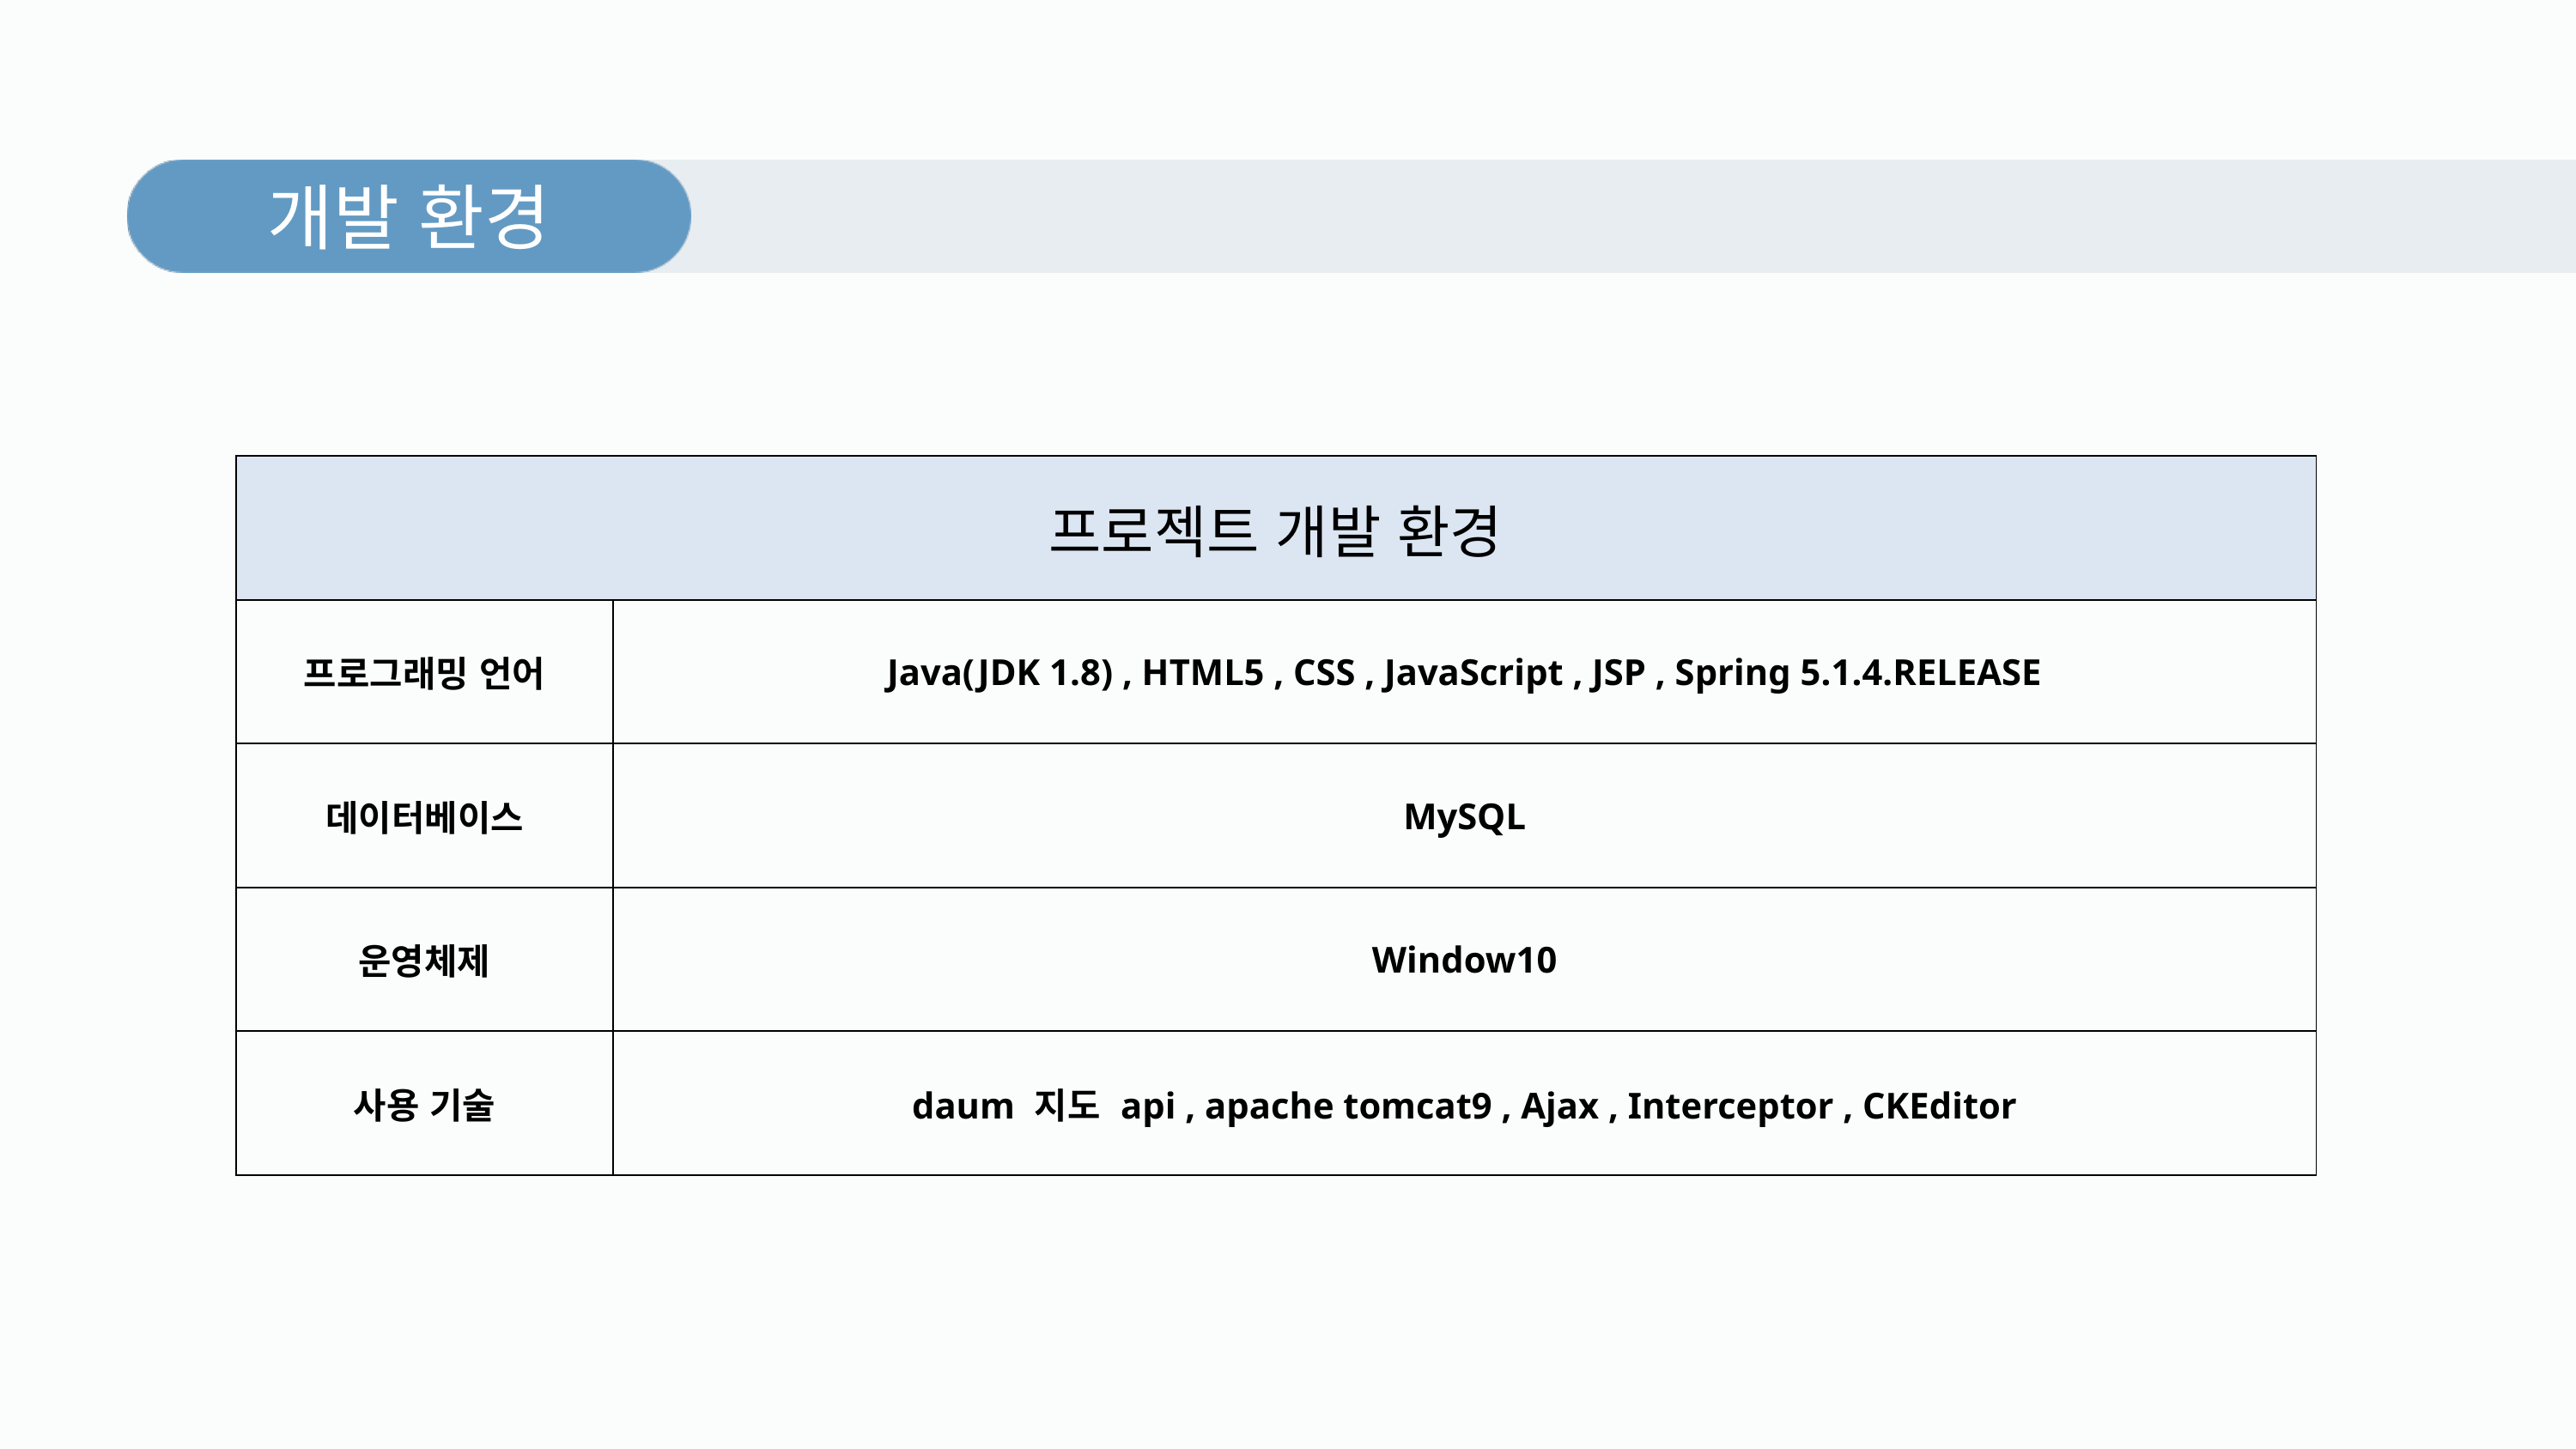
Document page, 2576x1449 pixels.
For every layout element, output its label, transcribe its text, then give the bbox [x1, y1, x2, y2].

table_cell Java(JDK 1.8) , HTML5 , CSS , JavaScript , JSP , Spring 5.1.4.RELEASE [614, 601, 2316, 743]
table_cell Window10 [614, 888, 2316, 1030]
table_cell MySQL [614, 744, 2316, 887]
table_cell 사용 기술 [237, 1032, 612, 1174]
table_cell daum 지도 api , apache tomcat9 , Ajax , Interceptor , CKEditor [614, 1032, 2316, 1174]
table_cell 데이터베이스 [237, 744, 612, 887]
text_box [127, 160, 2576, 273]
table_header 프로젝트 개발 환경 [237, 457, 2316, 599]
table_cell 운영체제 [237, 888, 612, 1030]
table_cell 프로그래밍 언어 [237, 601, 612, 743]
